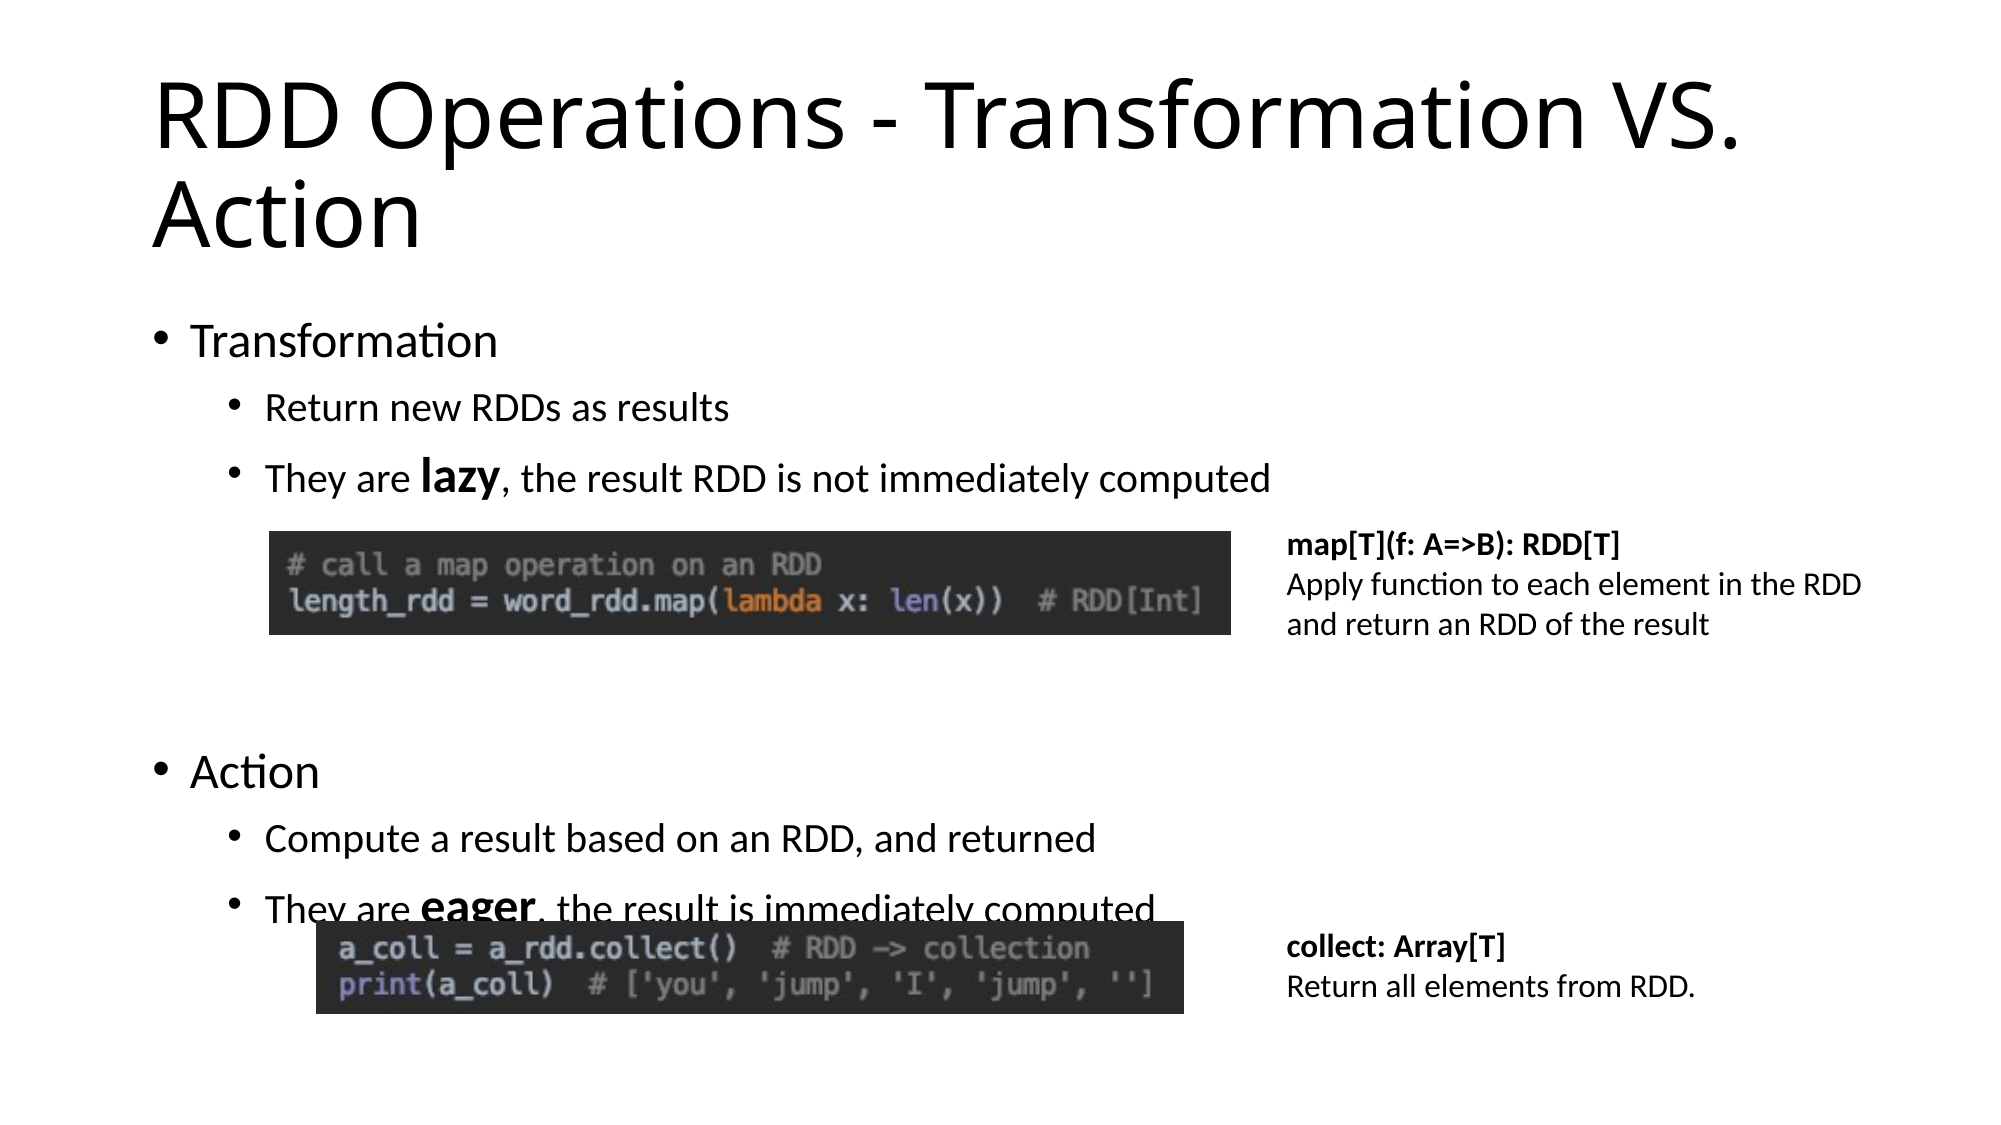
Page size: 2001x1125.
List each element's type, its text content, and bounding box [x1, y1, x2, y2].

picture [316, 921, 1184, 1014]
picture [269, 531, 1231, 635]
list Transformation Return new RDDs as results They are lazy, the result RDD is not immediately computed Action Compute a result based on an RDD, and returned They are eager, the result is immediately computed [137, 299, 1863, 1014]
text_box collect: Array[T] Return all elements from RDD. [1271, 917, 1883, 1012]
title RDD Operations - Transformation VS. Action [137, 59, 1863, 278]
text_box map[T](f: A=>B): RDD[T] Apply function to each element in the RDD and return an RDD of the result [1271, 514, 1883, 650]
